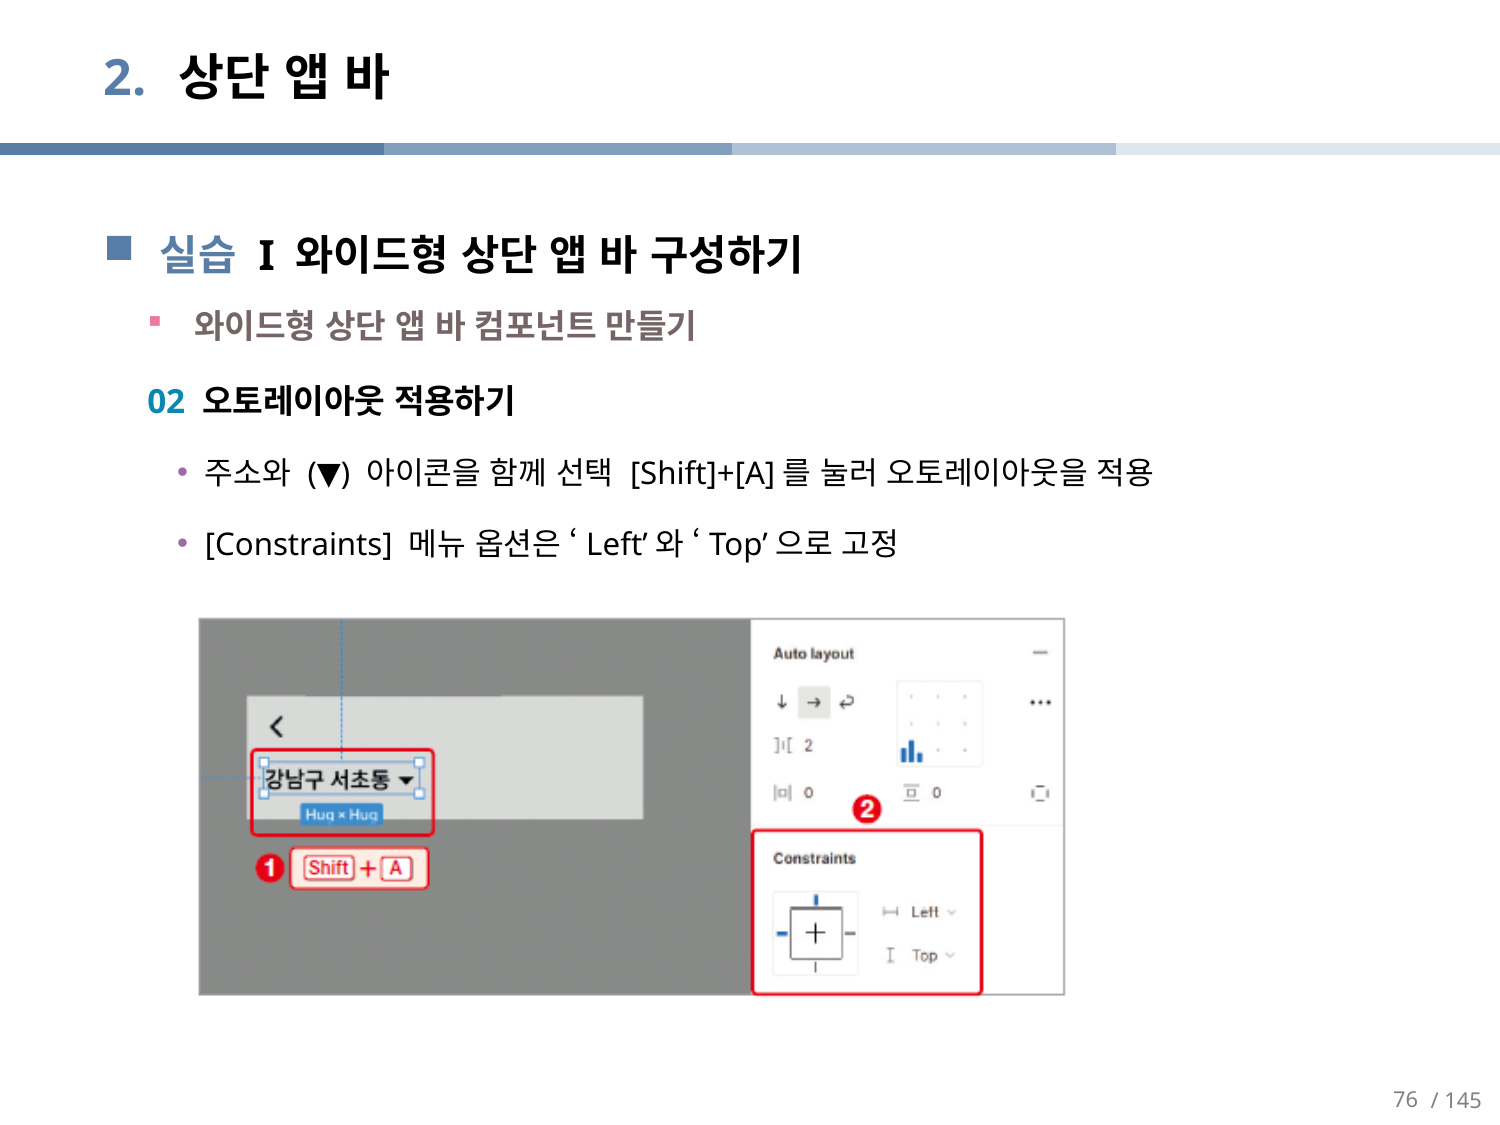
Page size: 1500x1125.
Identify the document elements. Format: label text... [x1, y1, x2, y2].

title 상단 앱 바 [88, 30, 1211, 121]
picture [182, 597, 1092, 1012]
list 실습 I 와이드형 상단 앱 바 구성하기 와이드형 상단 앱 바 컴포넌트 만들기 02 오토레이아웃 적용하기 주소와 (▼) 아이콘을 함께 선택 [Shift]+[A]를 눌러 오토레이아웃을 적용 [Constraints] 메뉴 옵션은 ‘Left’와 ‘Top’으로 고정 [88, 196, 1436, 1083]
